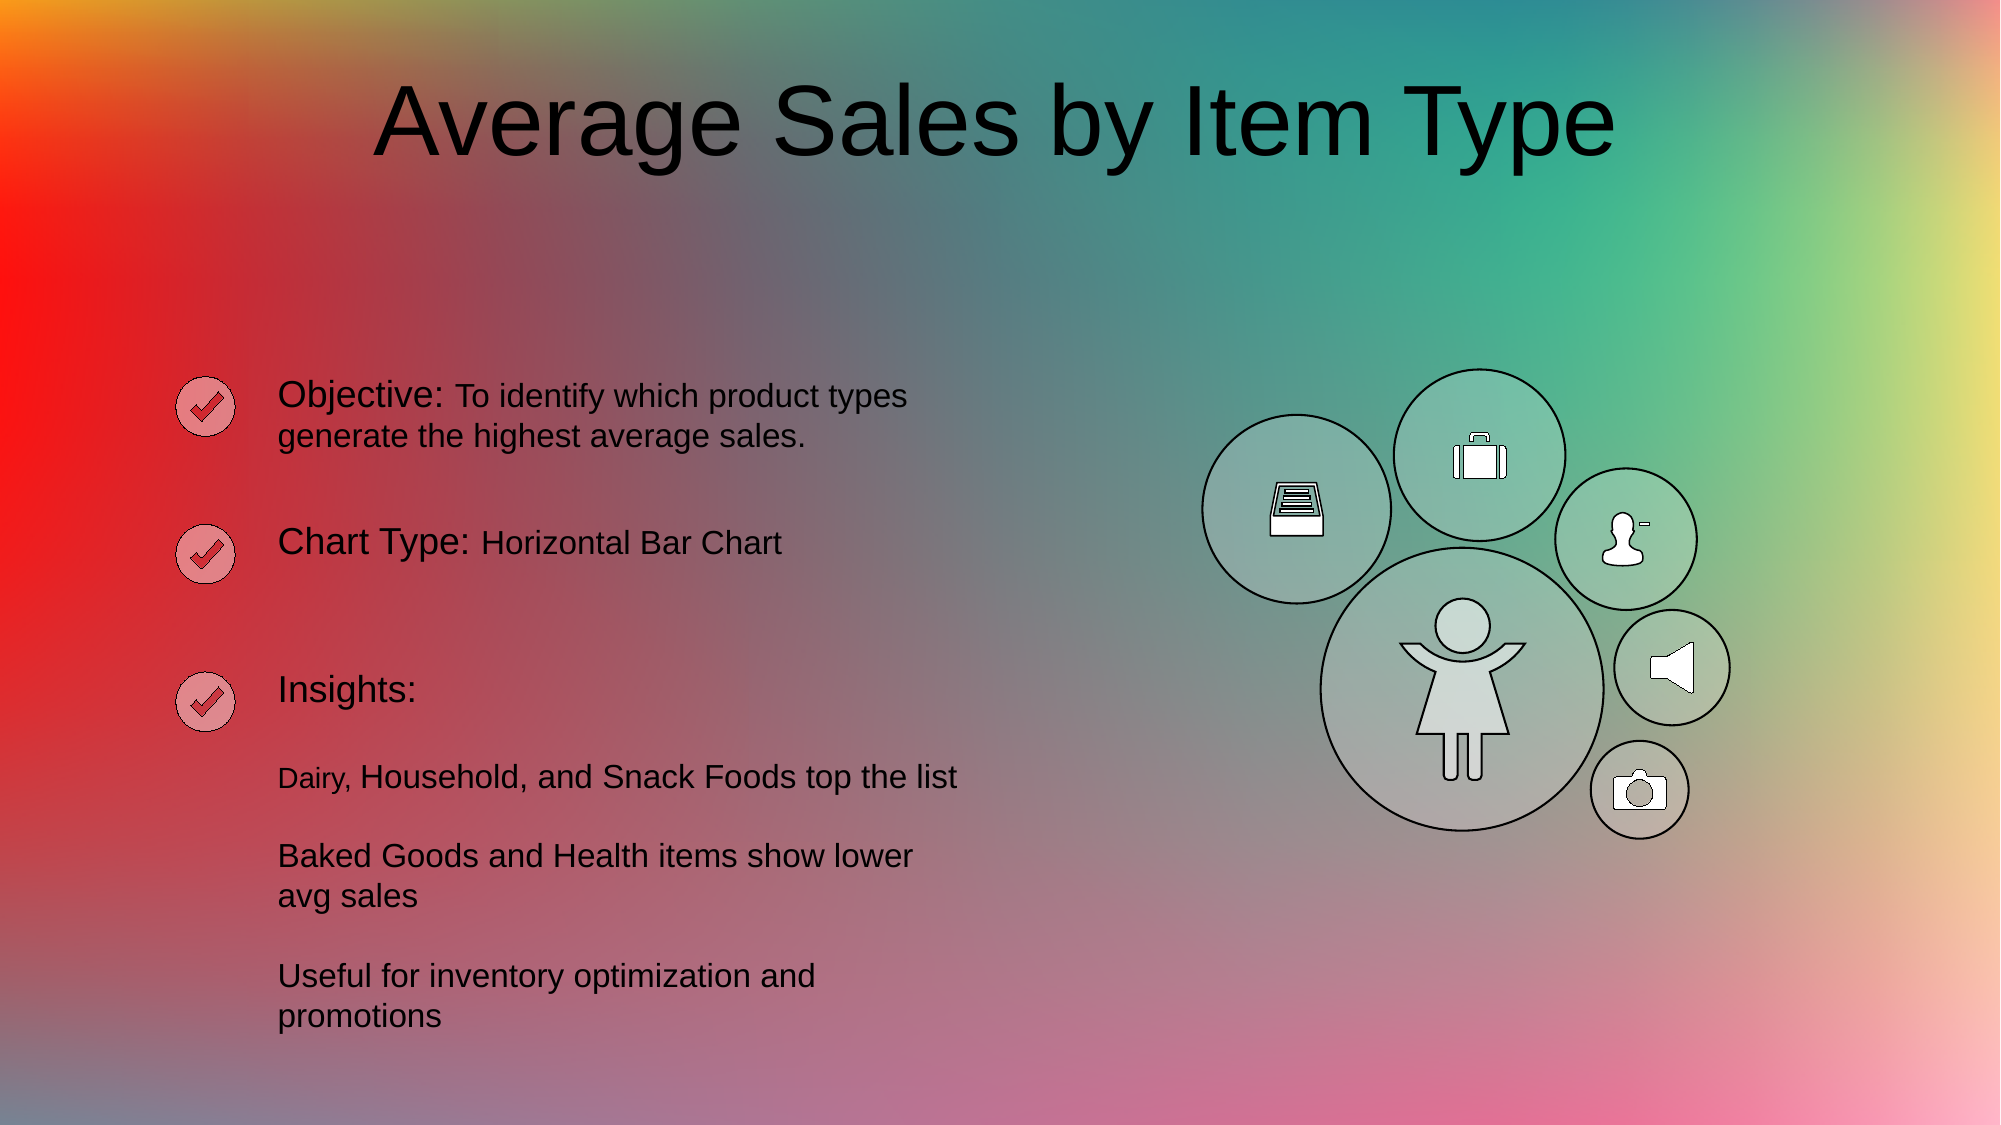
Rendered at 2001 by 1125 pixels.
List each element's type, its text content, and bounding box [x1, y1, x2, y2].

text_box Average Sales by Item Type [358, 32, 1721, 185]
text_box [1398, 642, 1527, 781]
text_box [1463, 445, 1497, 479]
text_box [1434, 597, 1491, 655]
text_box [1453, 445, 1460, 479]
text_box [1589, 739, 1690, 840]
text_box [1270, 482, 1324, 536]
text_box Objective: To identify which product types generate the highest average sales. [263, 362, 982, 462]
text_box [175, 524, 236, 584]
text_box [1319, 546, 1605, 832]
text_box [1469, 432, 1490, 442]
text_box [175, 671, 236, 732]
text_box Chart Type: Horizontal Bar Chart [263, 509, 982, 570]
text_box Insights: Dairy, Household, and Snack Foods top the list Baked Goods and Health items show lower avg sales Useful for inventory optimization and promotions [263, 657, 982, 726]
text_box [1613, 769, 1667, 810]
text_box [1392, 368, 1567, 543]
text_box [1613, 608, 1731, 727]
text_box [1499, 445, 1507, 479]
picture [0, 0, 2001, 1125]
text_box [1650, 642, 1694, 694]
text_box [1201, 413, 1393, 605]
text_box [1601, 512, 1650, 566]
text_box [175, 376, 236, 437]
text_box [1554, 467, 1698, 612]
